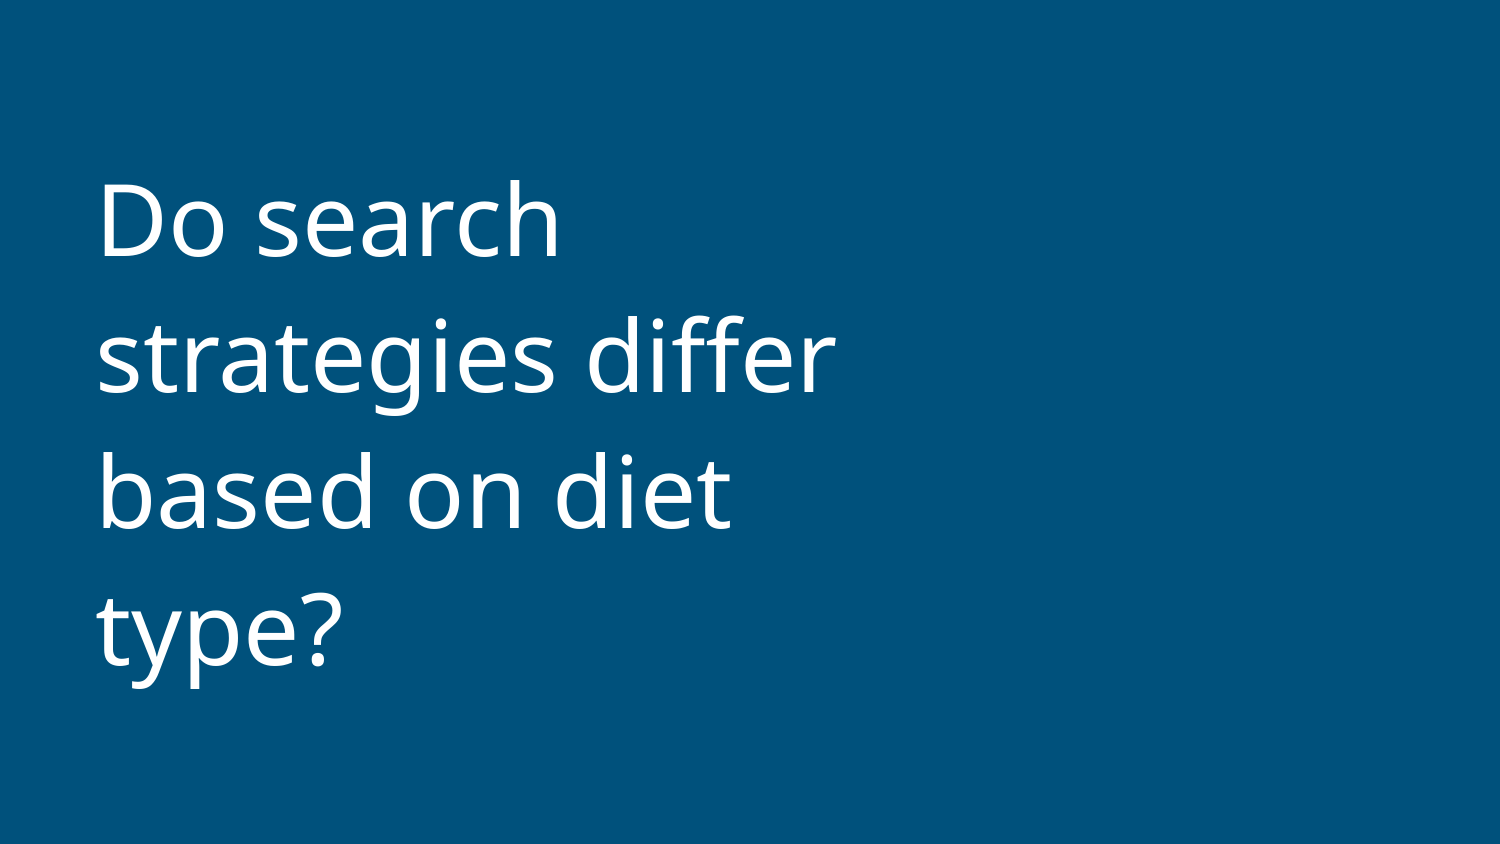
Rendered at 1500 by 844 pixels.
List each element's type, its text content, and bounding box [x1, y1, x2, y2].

title Do search strategies differ based on diet type? [80, 86, 1003, 758]
